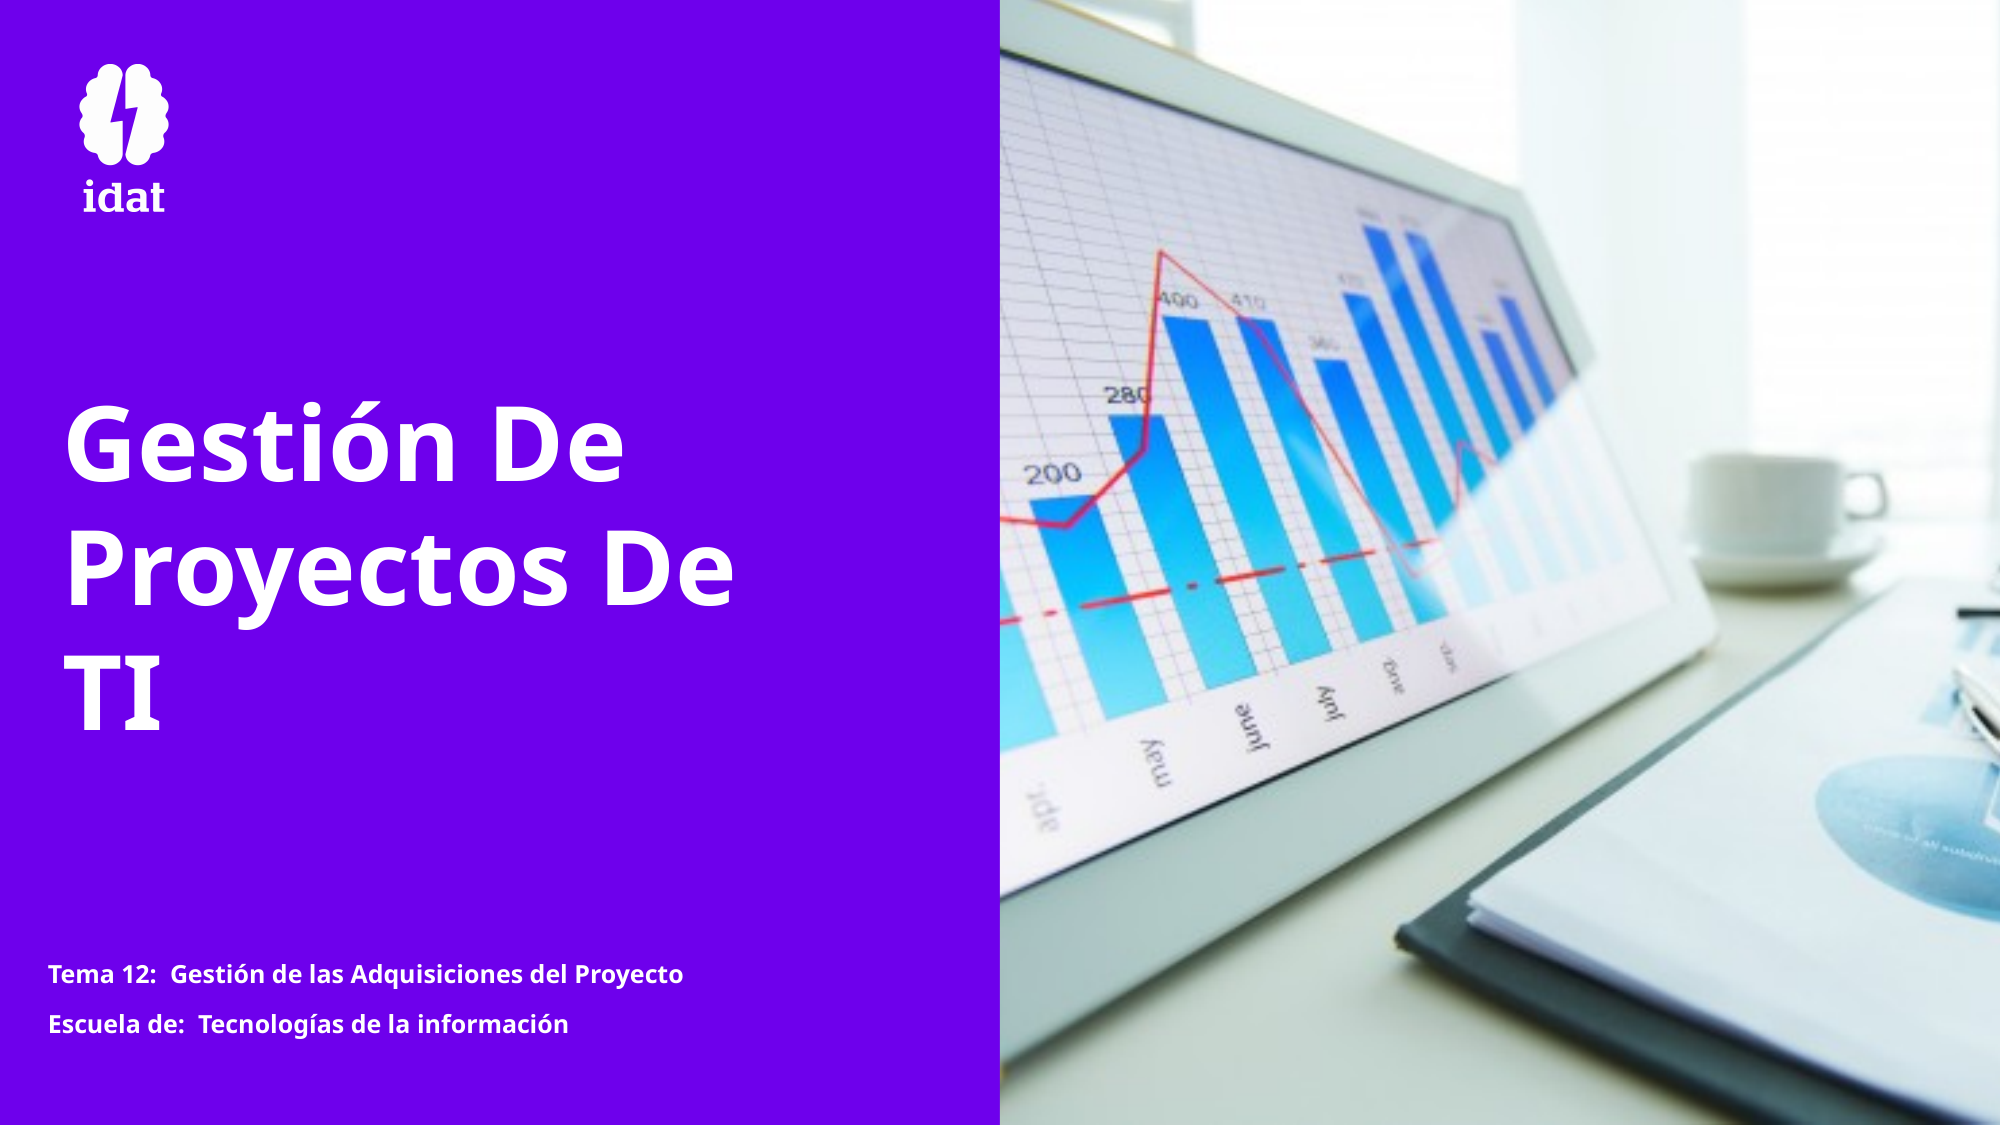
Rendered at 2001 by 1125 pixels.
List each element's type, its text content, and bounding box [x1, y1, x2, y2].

picture [999, 0, 2000, 1125]
list Tema 12: Gestión de las Adquisiciones del Proyecto Escuela de: Tecnologías de la información [32, 950, 789, 1091]
list Gestión De Proyectos De TI [62, 376, 819, 749]
picture [79, 64, 169, 212]
